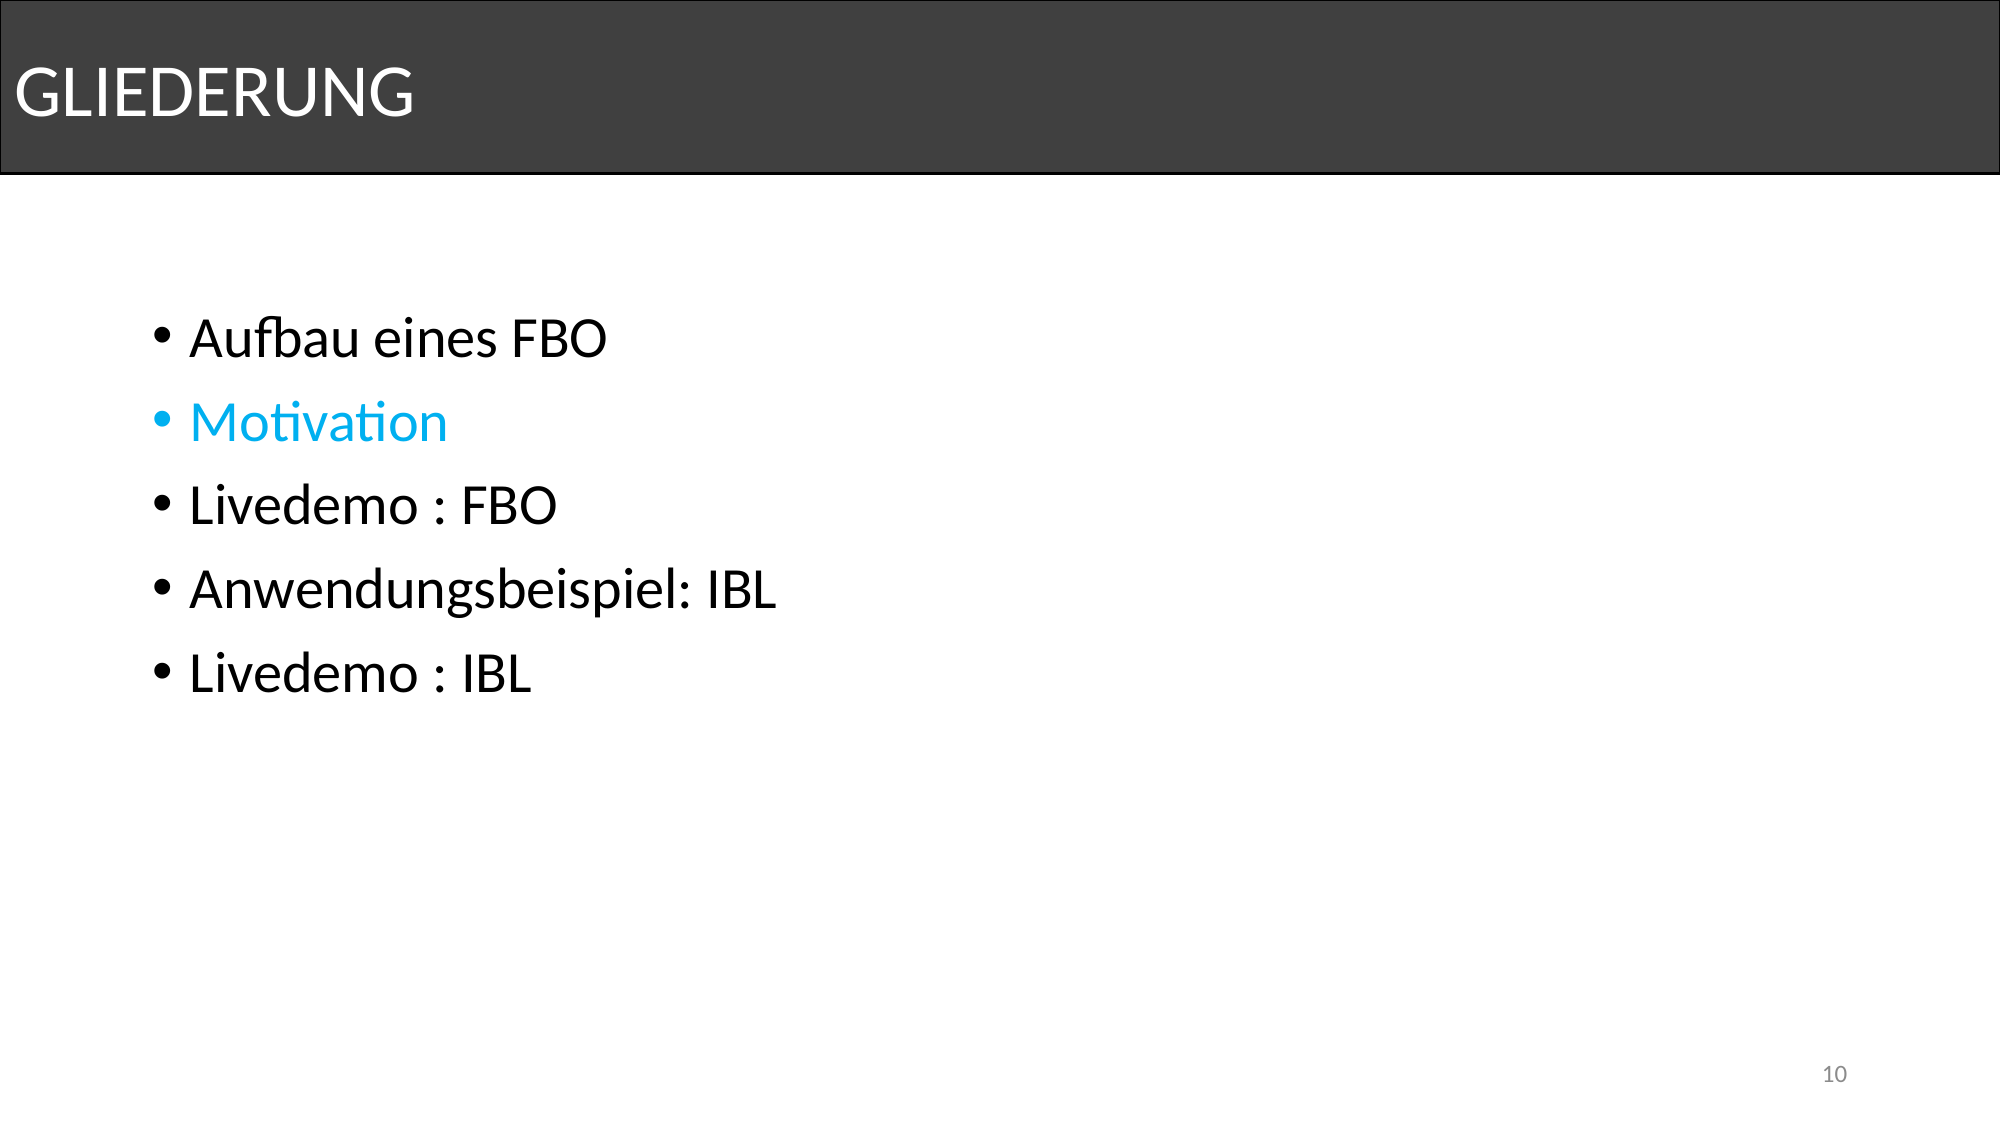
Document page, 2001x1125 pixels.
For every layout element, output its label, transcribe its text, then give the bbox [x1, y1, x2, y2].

list Aufbau eines FBO Motivation Livedemo : FBO Anwendungsbeispiel: IBL Livedemo : IBL [137, 299, 1863, 1014]
slide_number 10 [1412, 1042, 1863, 1103]
text_box GLIEDERUNG [0, 0, 2000, 175]
